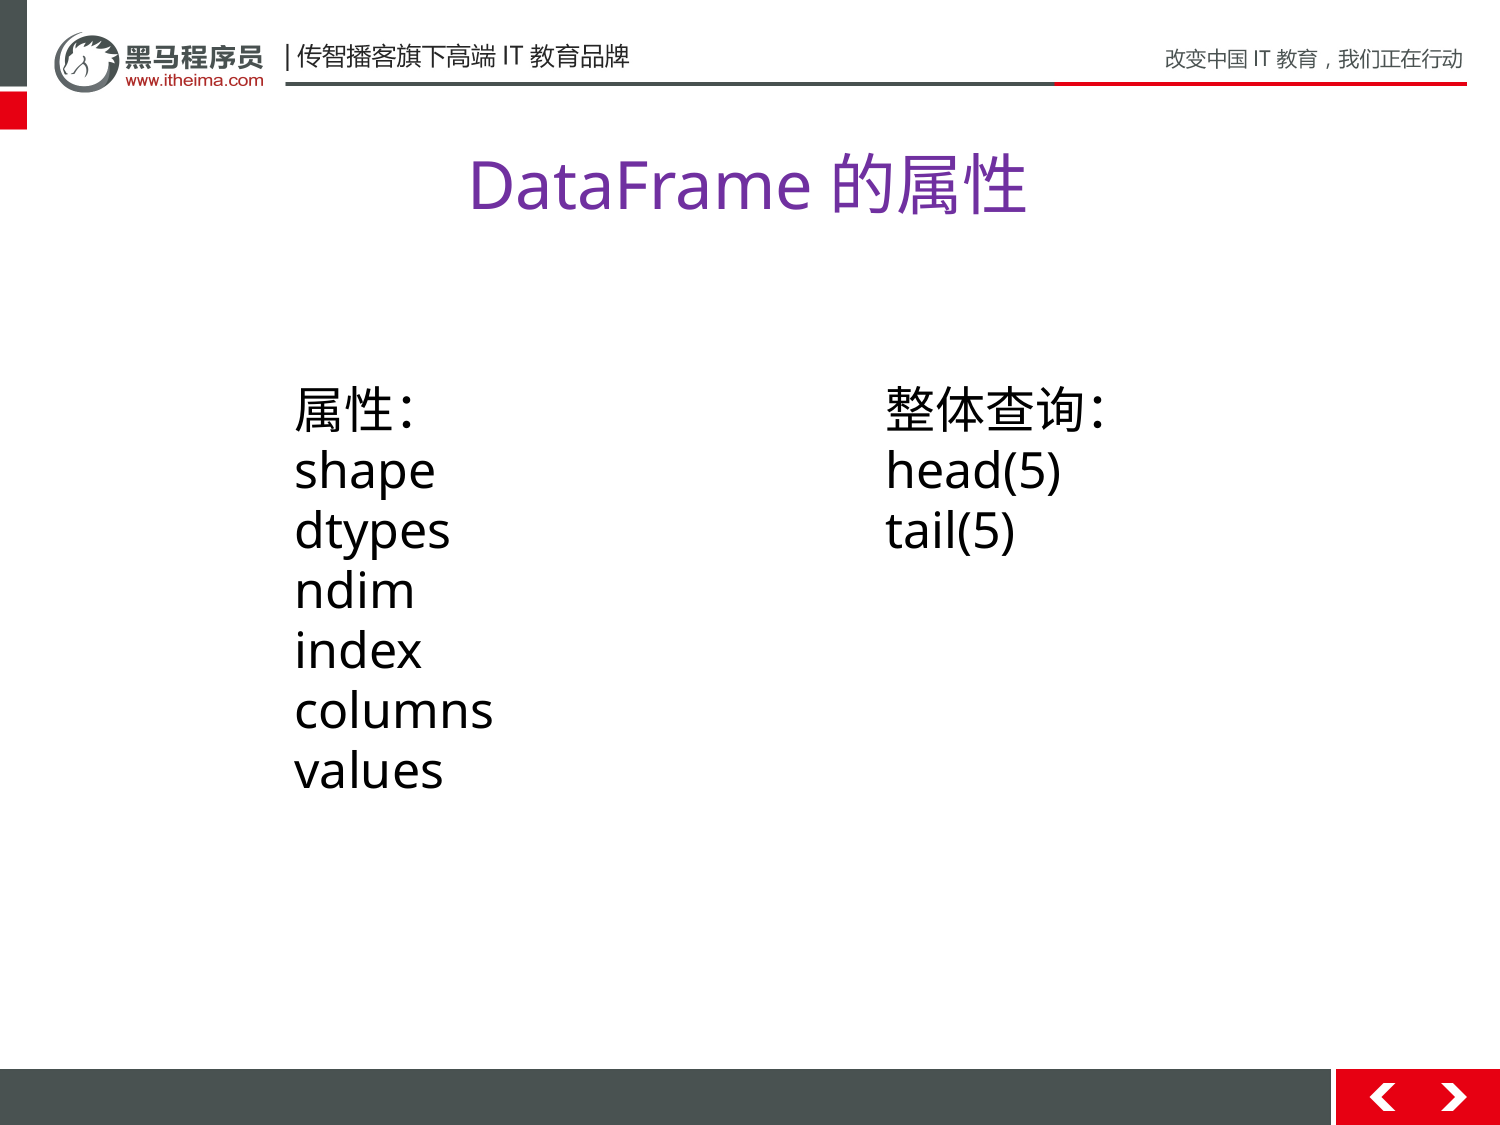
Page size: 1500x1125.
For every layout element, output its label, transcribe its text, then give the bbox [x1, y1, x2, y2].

picture [0, 0, 1500, 1125]
title DataFrame的属性 [81, 112, 1416, 231]
text_box 整体查询： head(5) tail(5) [870, 371, 1151, 566]
text_box 属性： shape dtypes ndim index columns values [279, 371, 510, 866]
